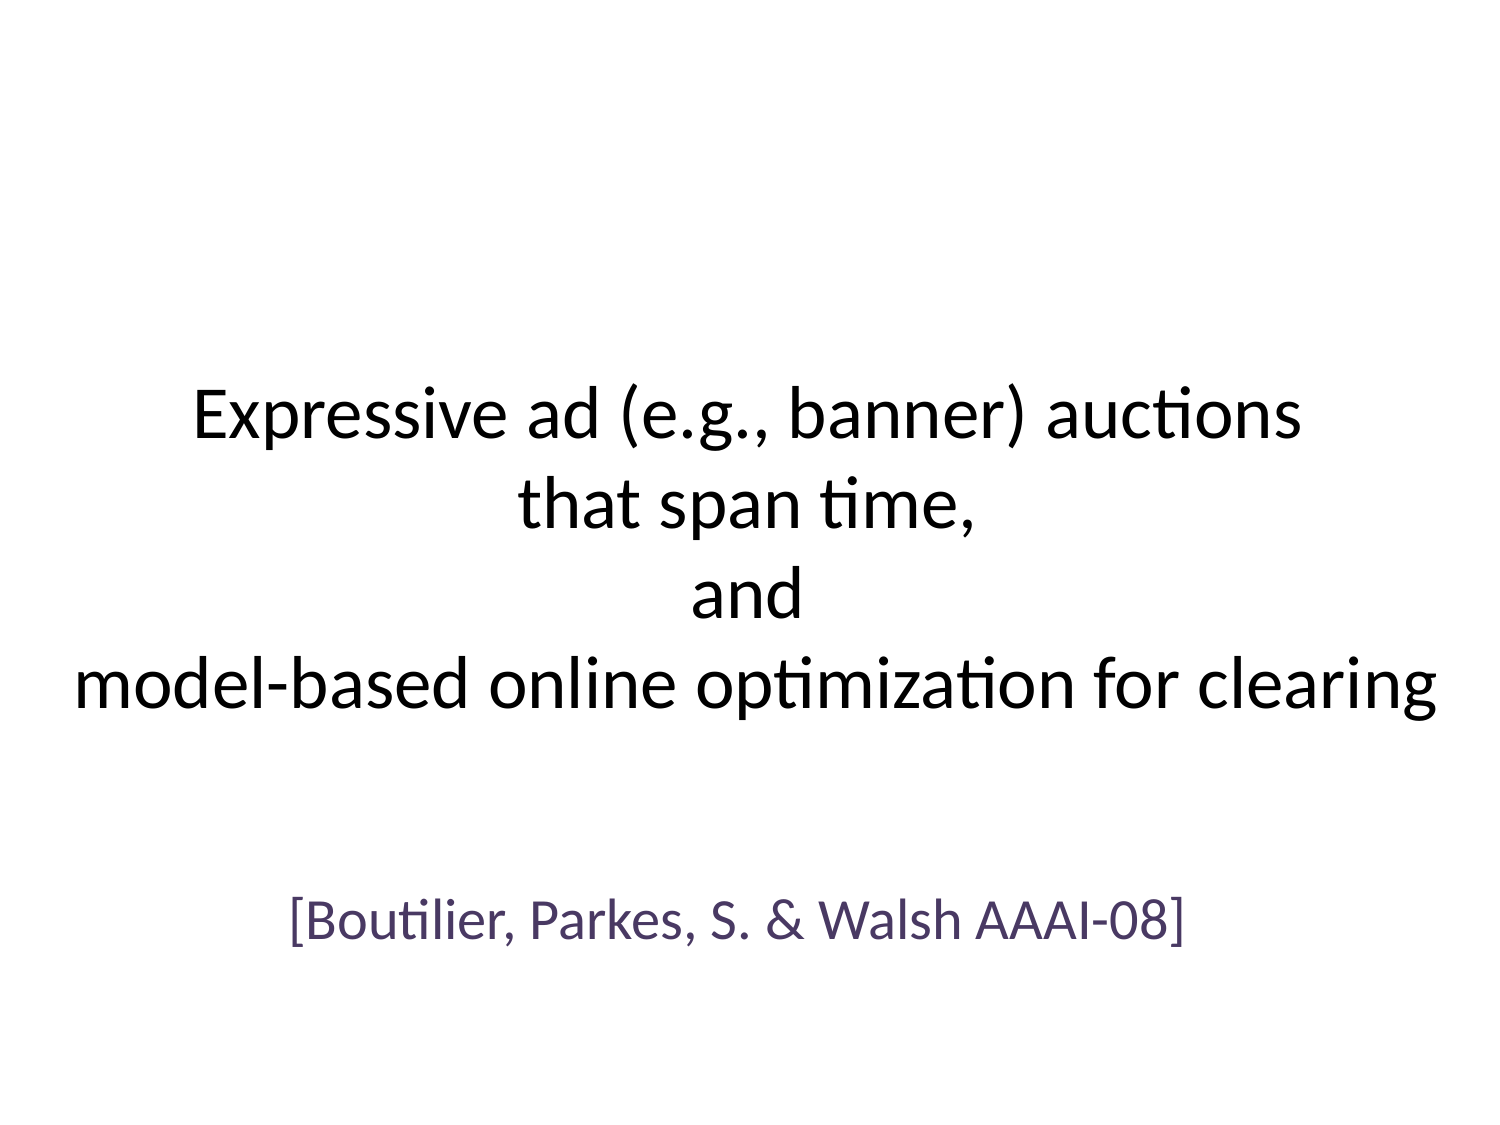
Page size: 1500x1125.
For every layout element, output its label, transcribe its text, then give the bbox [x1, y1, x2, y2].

title Expressive ad (e.g., banner) auctions that span time, and model-based online optimization for clearing [50, 412, 1463, 675]
subtitle [Boutilier, Parkes, S. & Walsh AAAI-08] [212, 887, 1263, 1050]
